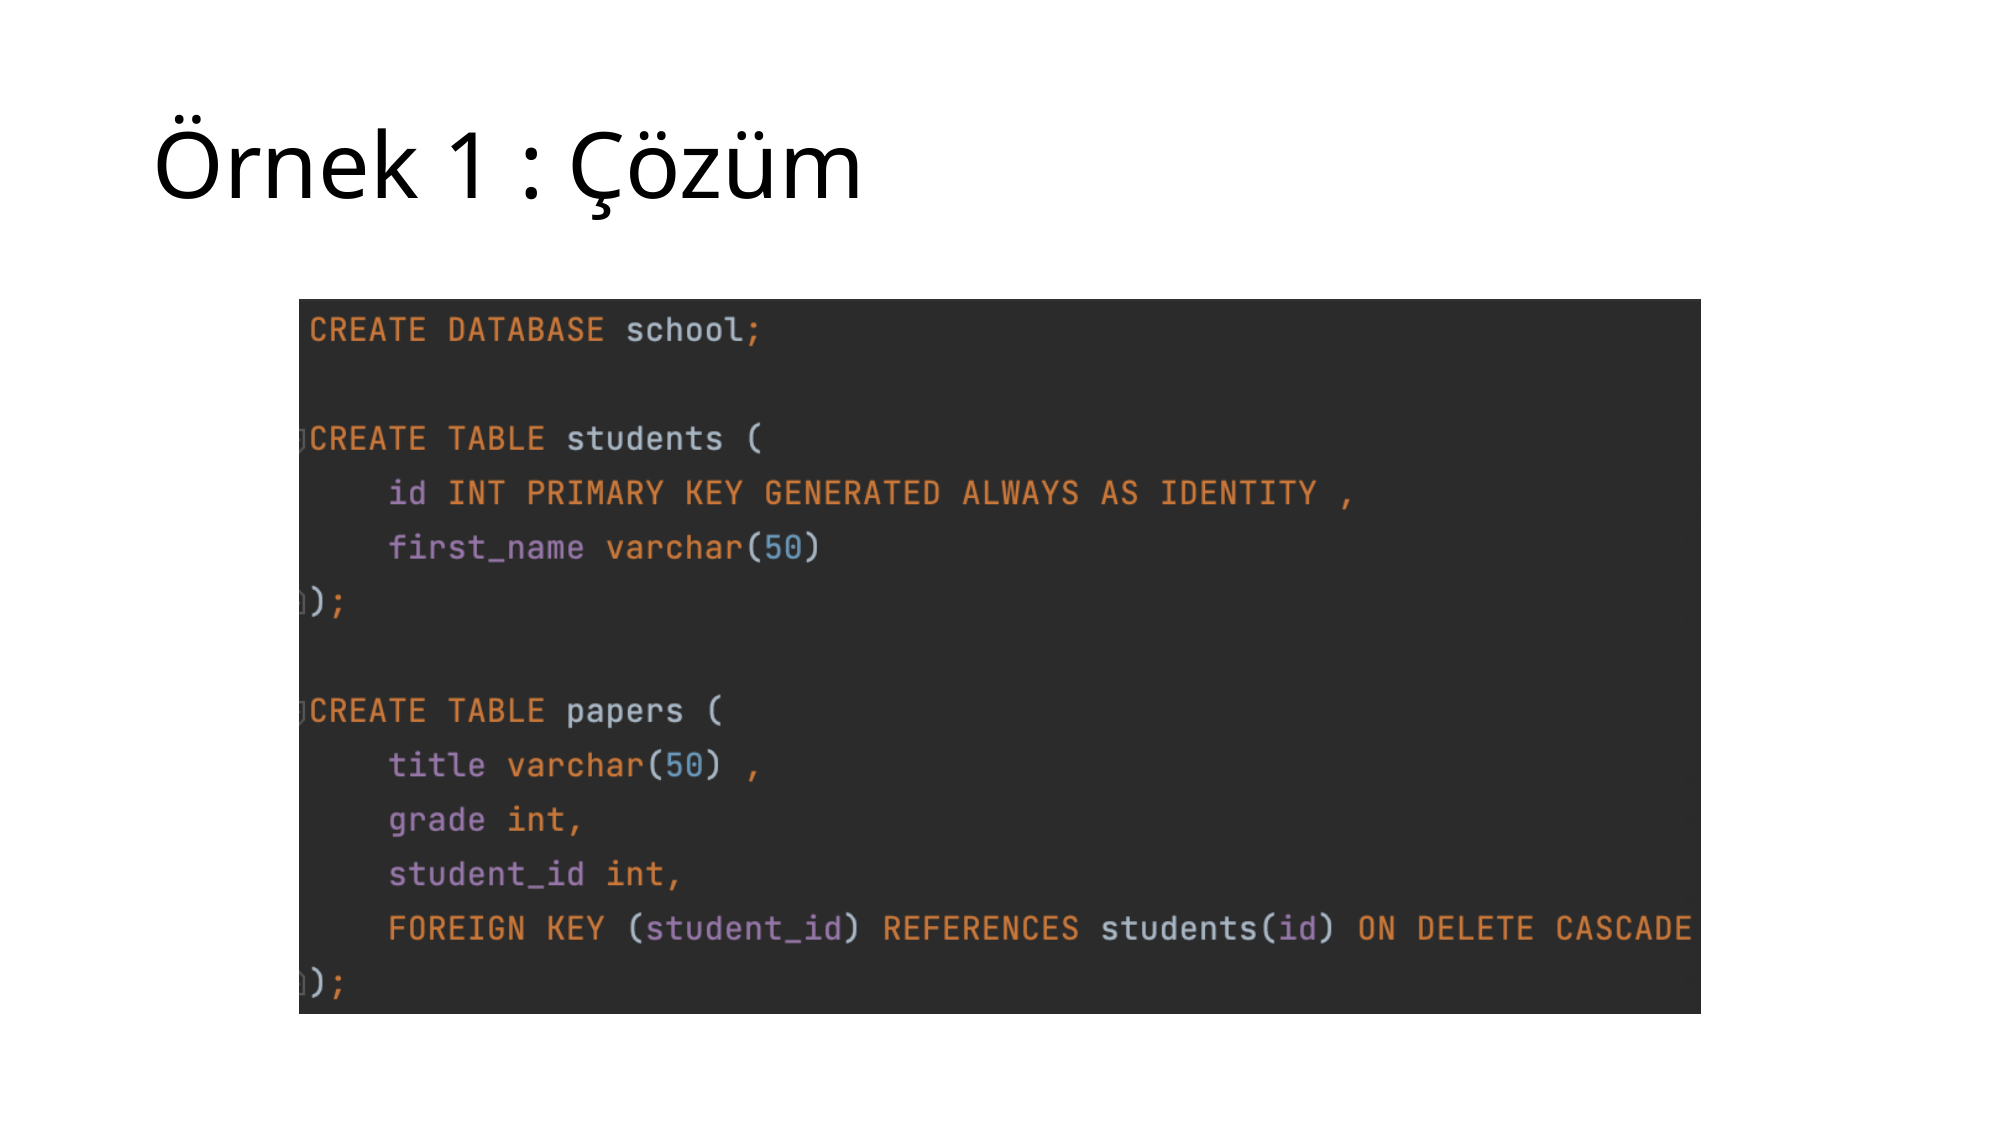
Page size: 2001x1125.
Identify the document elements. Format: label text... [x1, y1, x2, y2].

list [299, 299, 1701, 1014]
title Örnek 1 : Çözüm [137, 59, 1863, 278]
